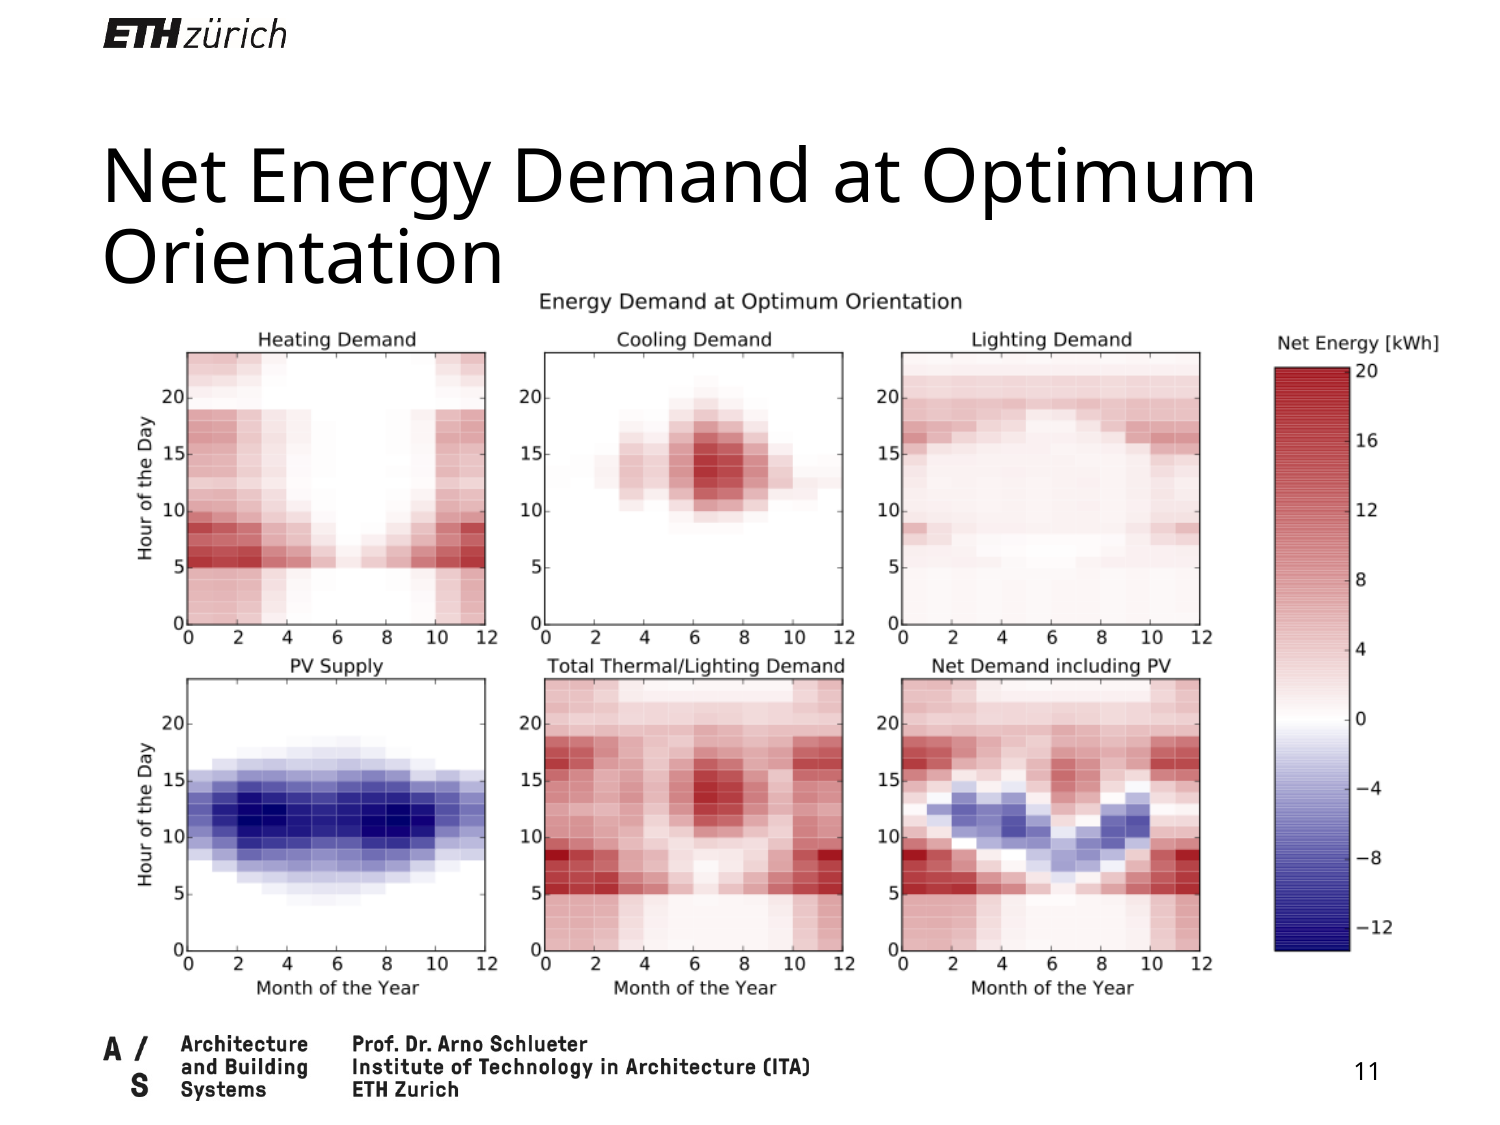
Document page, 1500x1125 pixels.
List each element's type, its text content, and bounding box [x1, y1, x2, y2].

picture [103, 1035, 809, 1101]
slide_number 11 [1059, 1042, 1397, 1103]
picture [0, 278, 1500, 1026]
subtitle Net Energy Demand at Optimum Orientation [86, 130, 1371, 224]
text_box [86, 260, 1371, 278]
picture [103, 18, 286, 48]
